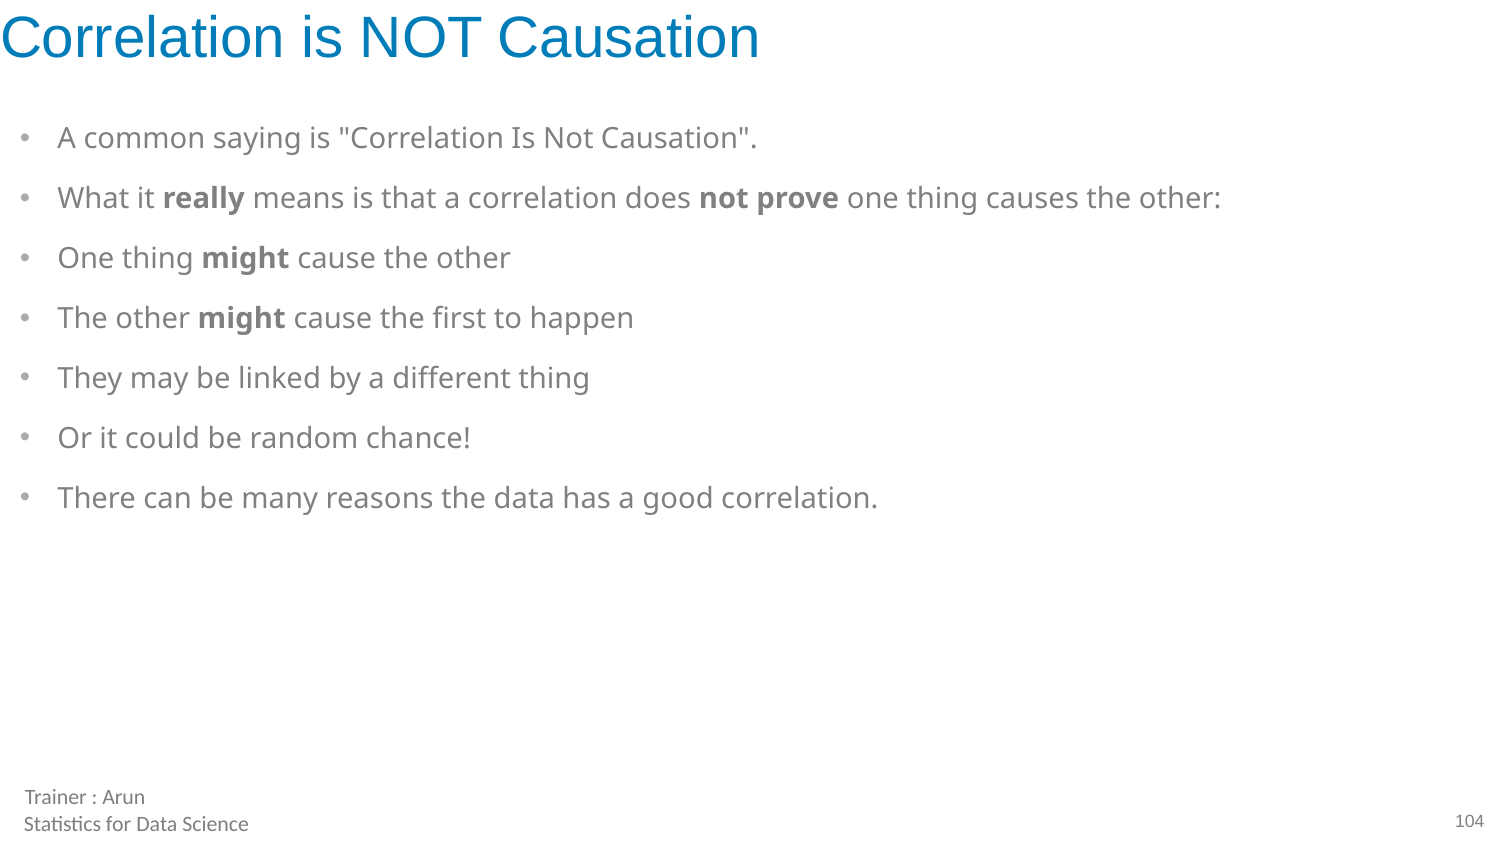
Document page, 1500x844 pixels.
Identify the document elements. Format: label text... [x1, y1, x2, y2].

list A common saying is "Correlation Is Not Causation". What it really means is that a correlation does not prove one thing causes the other: One thing might cause the other The other might cause the first to happen They may be linked by a different thing Or it could be random chance! There can be many reasons the data has a good correlation. [19, 119, 1439, 645]
title Correlation is NOT Causation [0, 0, 1419, 105]
